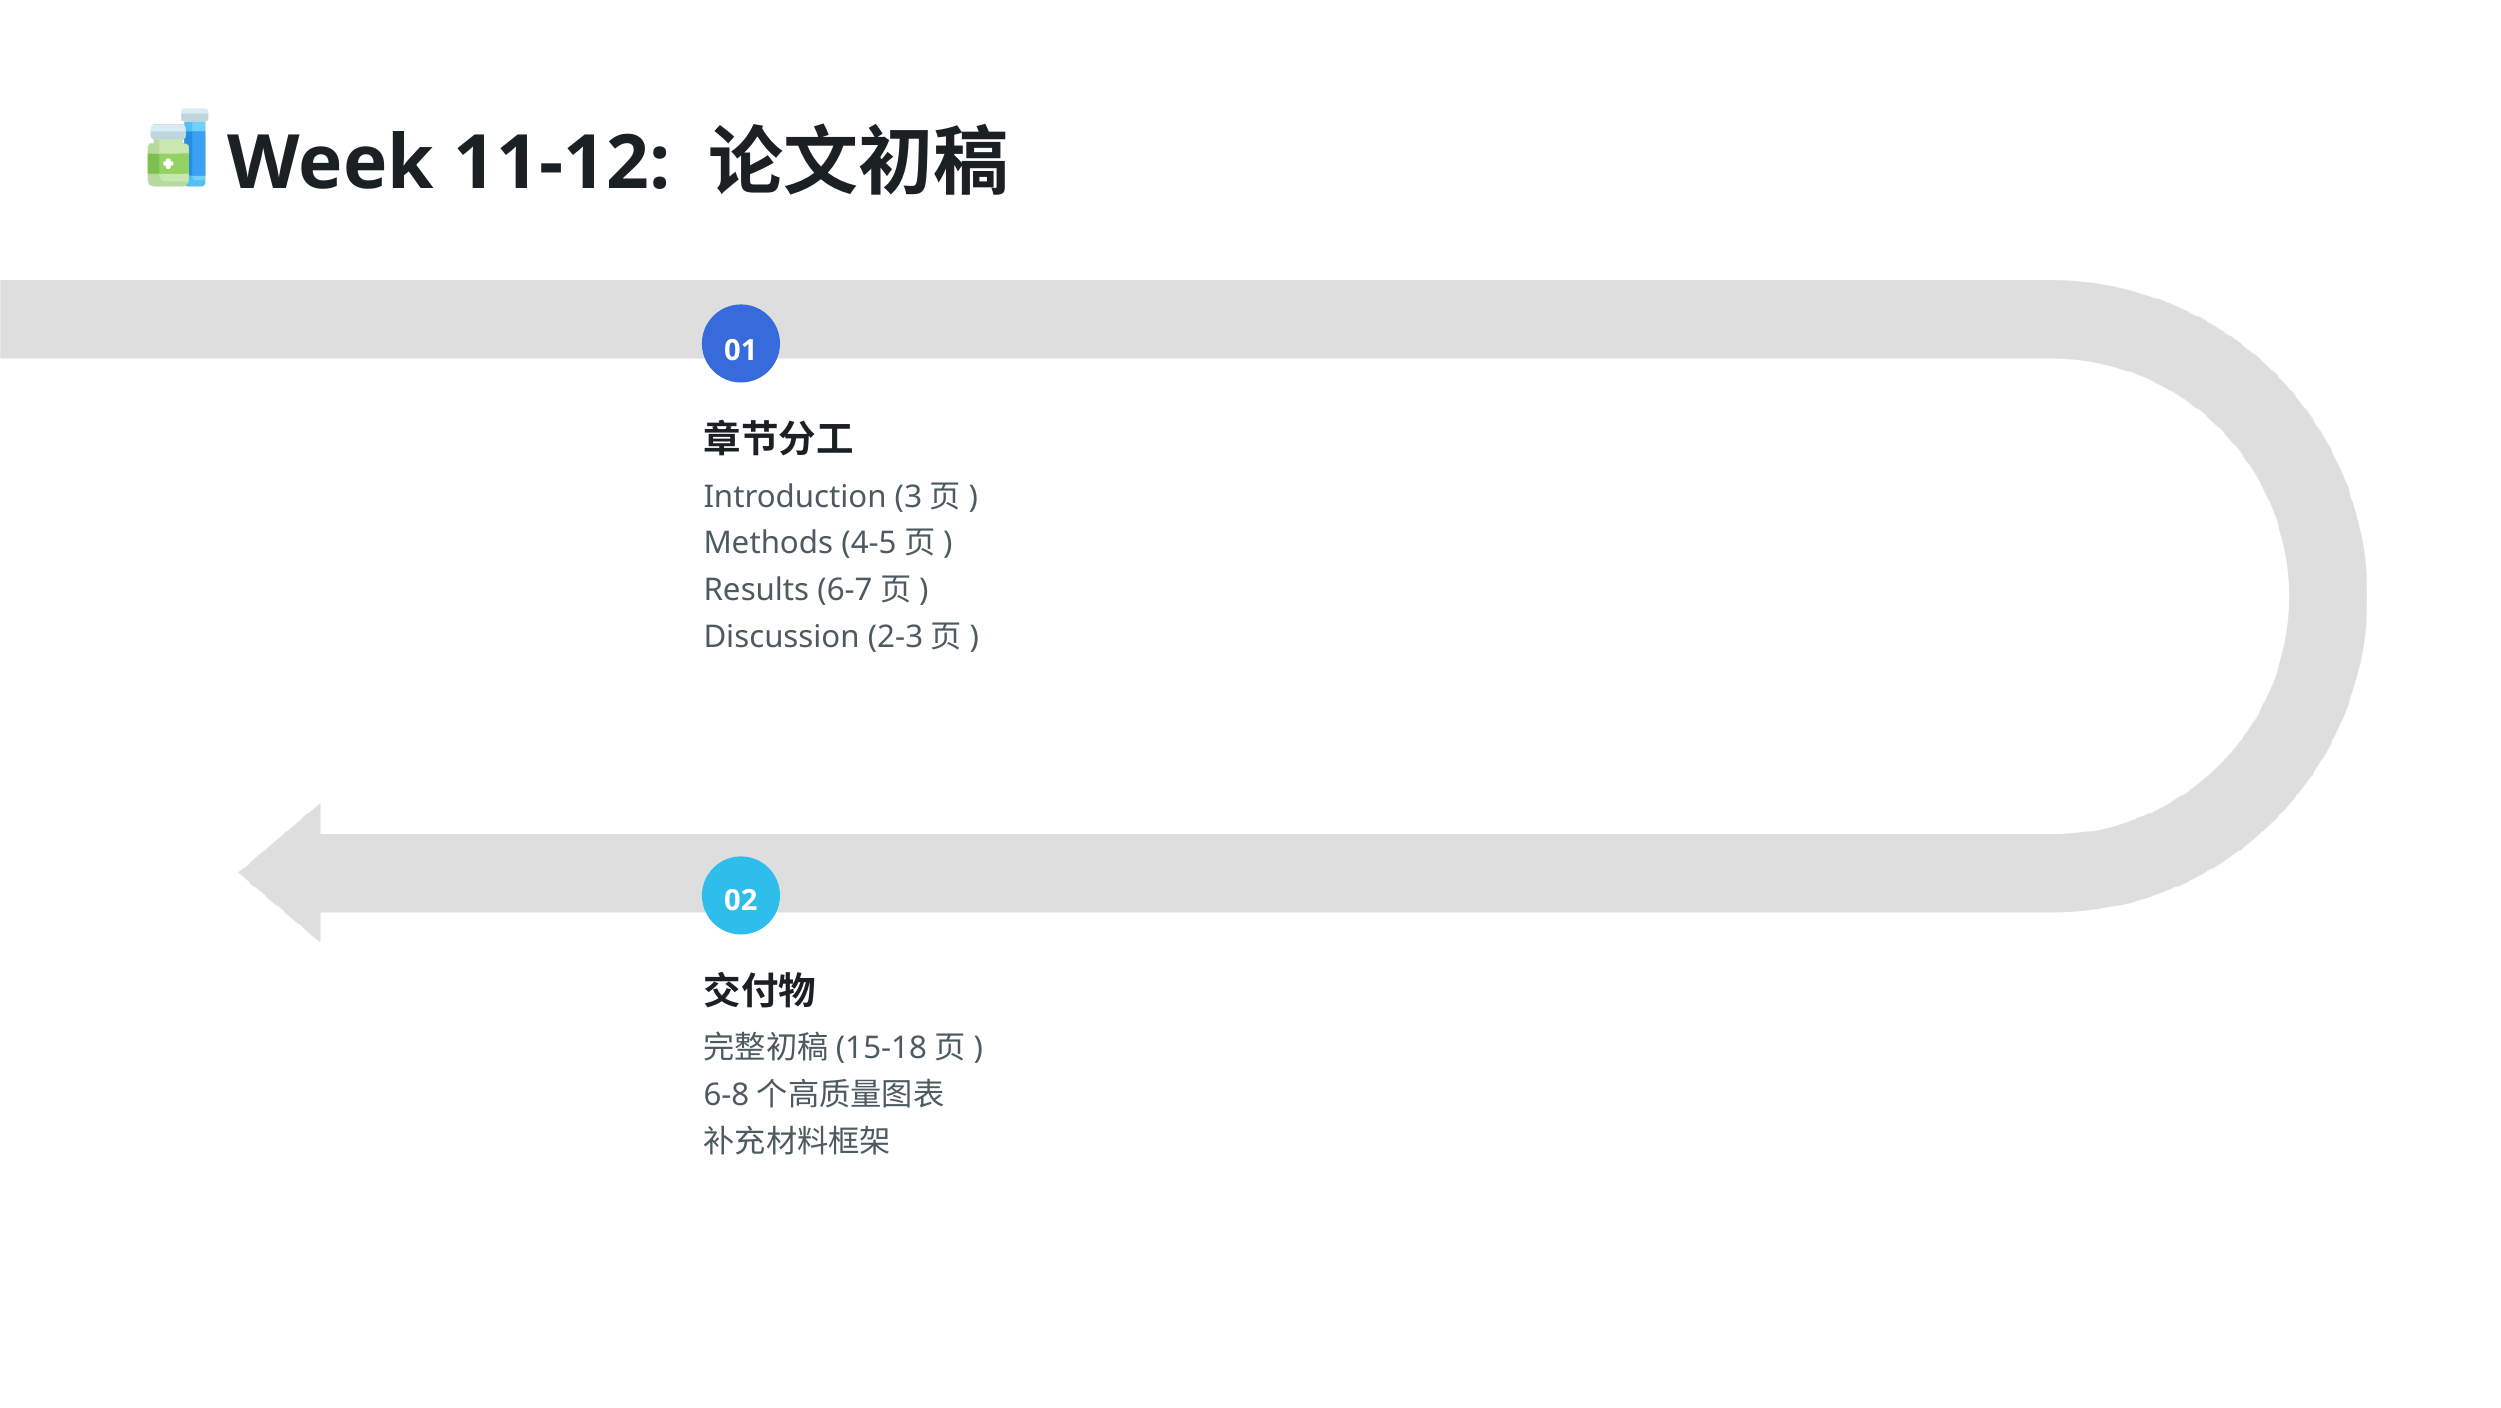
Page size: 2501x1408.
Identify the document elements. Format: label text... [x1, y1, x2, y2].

picture [0, 280, 2367, 942]
text_box 完整初稿(15-18页) 6-8个高质量图表 补充材料框架 [703, 1018, 1799, 1299]
picture [127, 76, 228, 218]
text_box 交付物 [703, 955, 1799, 1013]
text_box Week 11-12: 论文初稿 [228, 78, 2369, 216]
